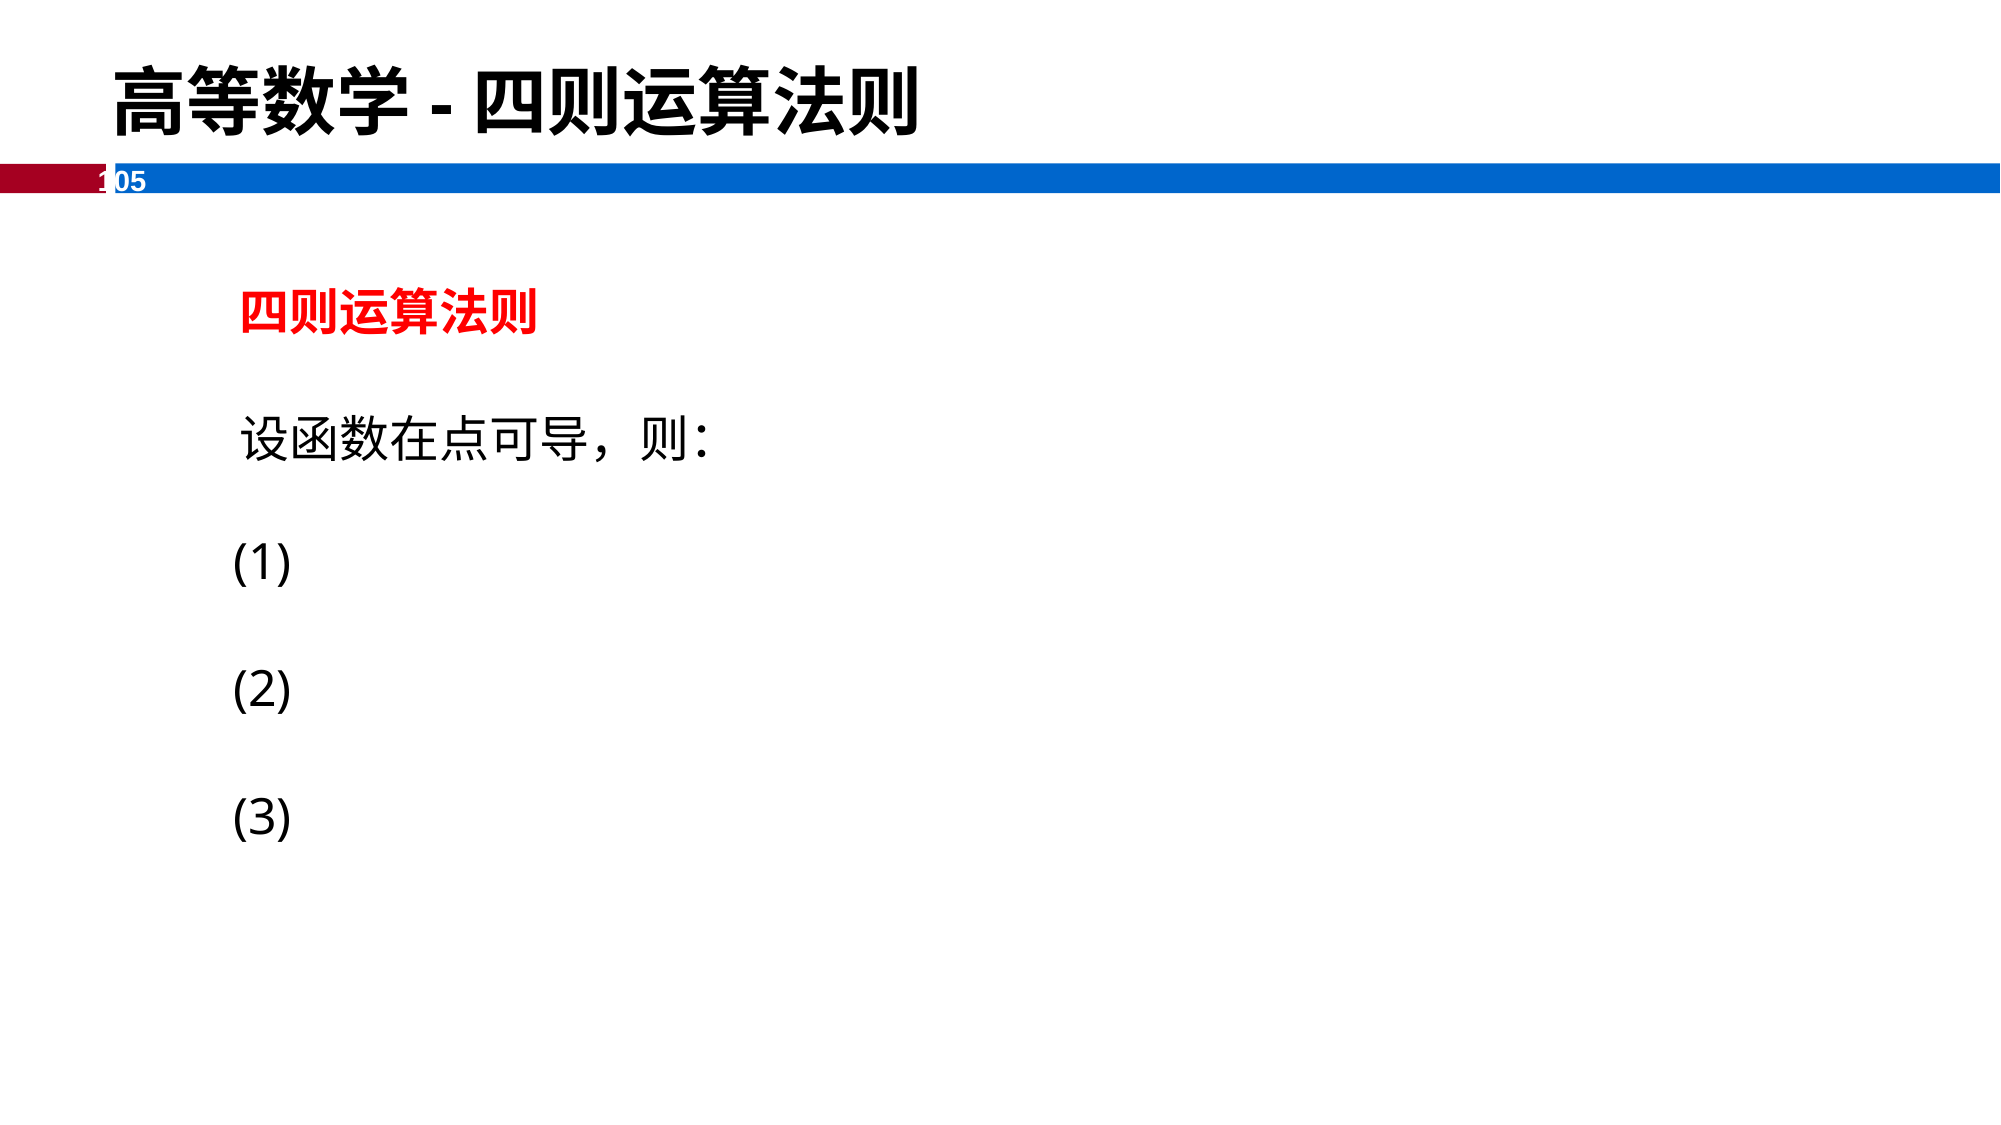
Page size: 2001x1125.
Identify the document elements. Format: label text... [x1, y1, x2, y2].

text_box 高等数学-四则运算法则 [96, 46, 1262, 243]
